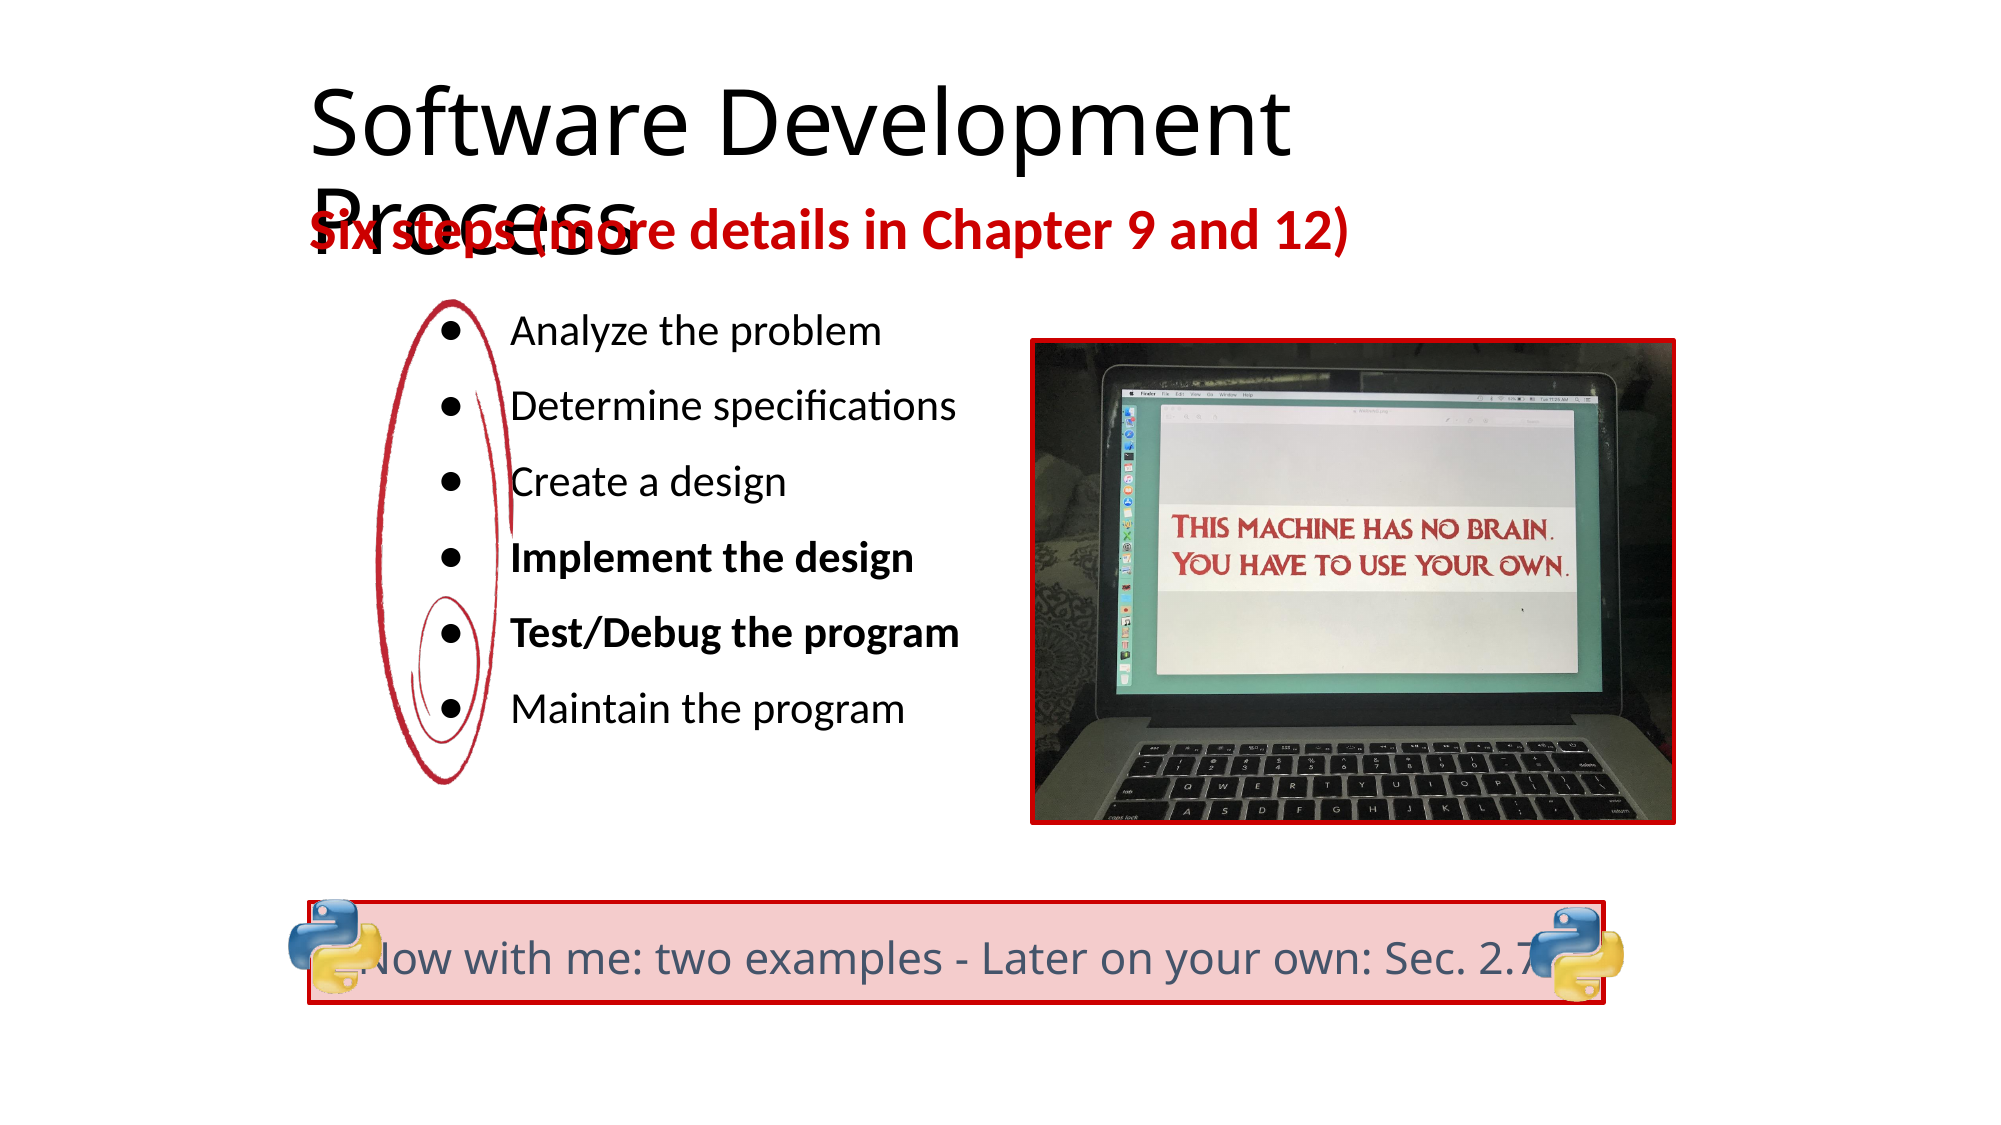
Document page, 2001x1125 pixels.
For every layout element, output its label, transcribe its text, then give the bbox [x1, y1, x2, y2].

picture [365, 277, 525, 808]
picture [1525, 897, 1631, 1007]
list Six steps (more details in Chapter 9 and 12) Analyze the problem Determine specifications Create a design Implement the design Test/Debug the program Maintain the program [289, 179, 1462, 853]
text_box Now with me: two examples - Later on your own: Sec. 2.7 [308, 902, 1525, 1003]
picture [1034, 342, 1672, 821]
title Software Development Process [289, 56, 1652, 196]
picture [284, 889, 389, 999]
